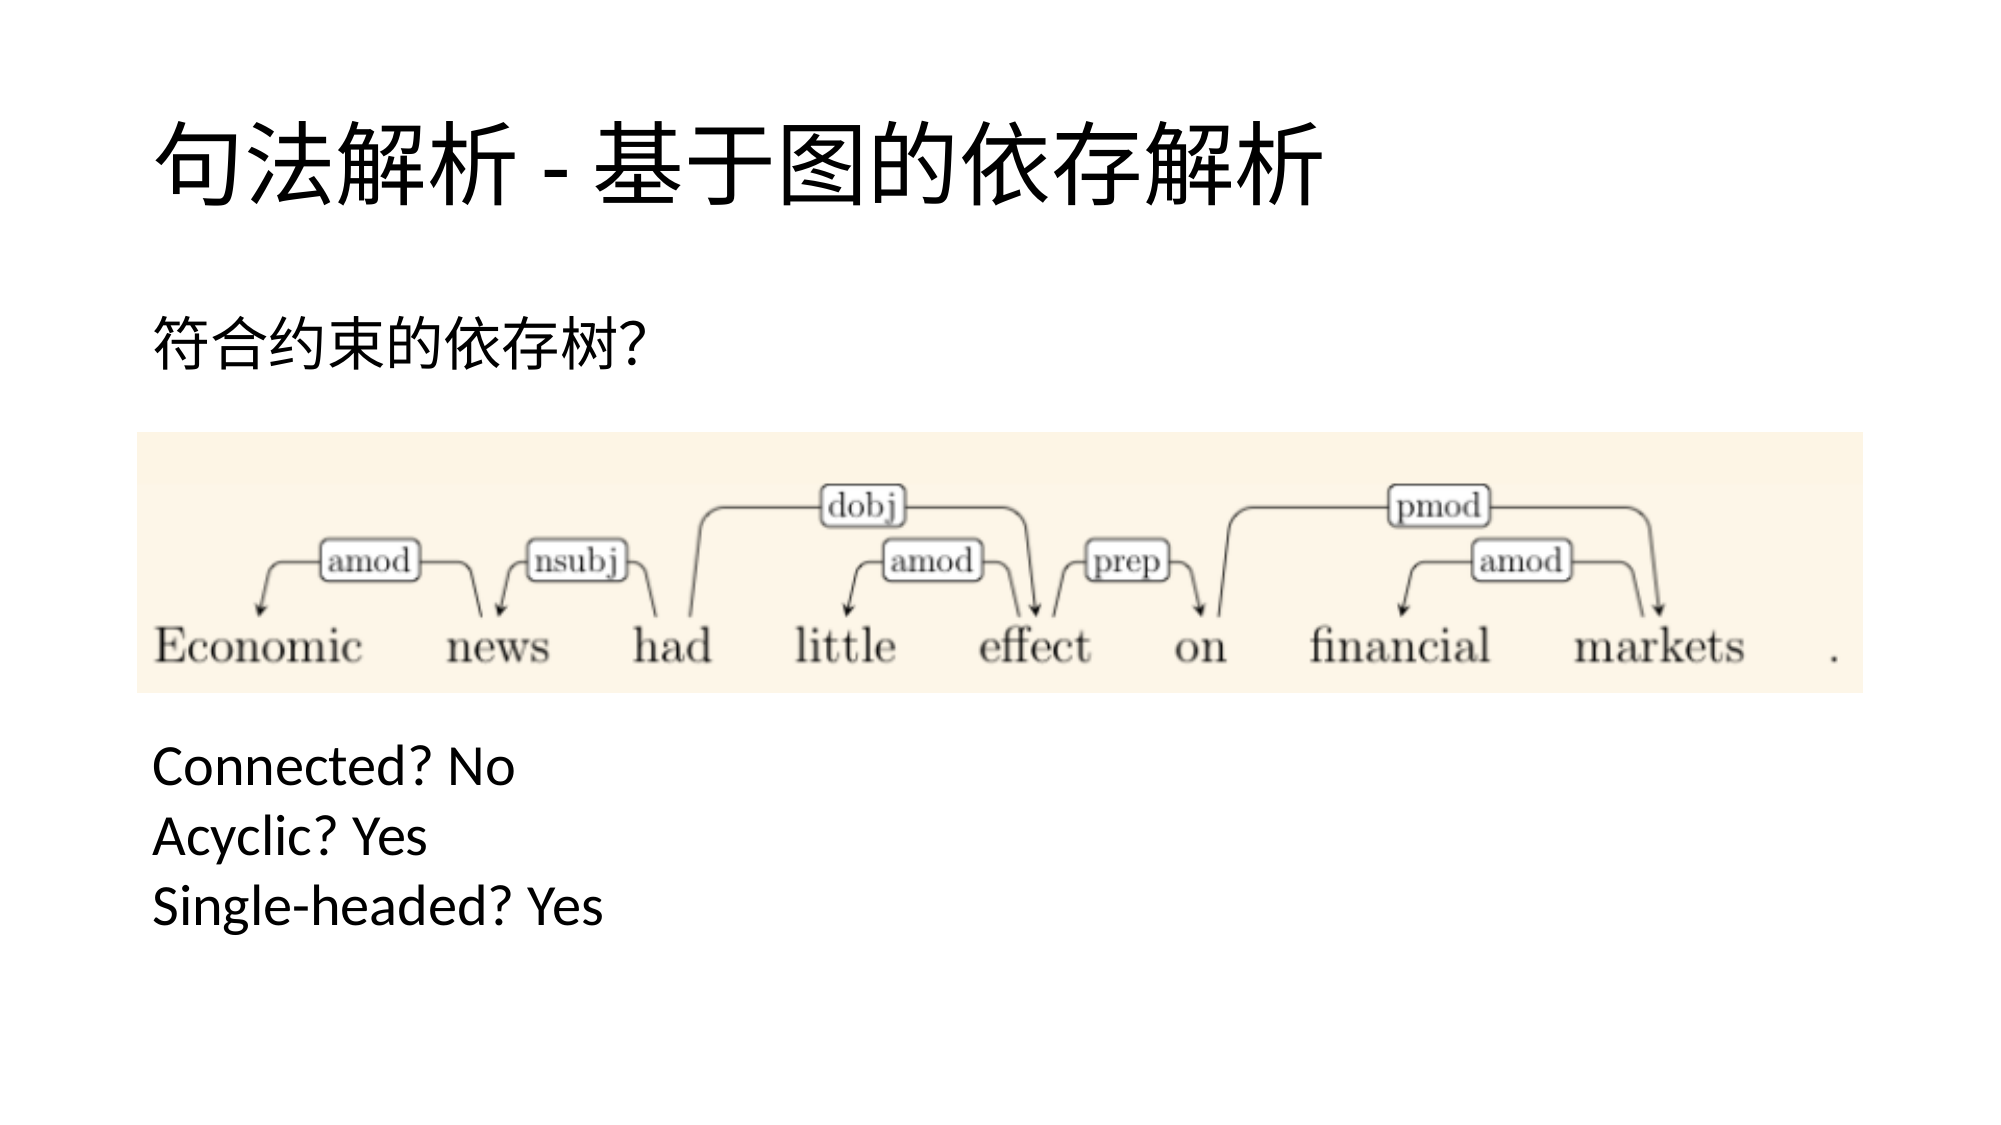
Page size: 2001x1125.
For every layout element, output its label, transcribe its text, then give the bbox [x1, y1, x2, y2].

list 符合约束的依存树？ Connected? No Acyclic? Yes Single-headed? Yes [137, 299, 1863, 432]
title 句法解析-基于图的依存解析 [137, 59, 1863, 278]
list 符合约束的依存树？ Connected? No Acyclic? Yes Single-headed? Yes [137, 693, 1863, 1014]
picture [137, 432, 1863, 693]
